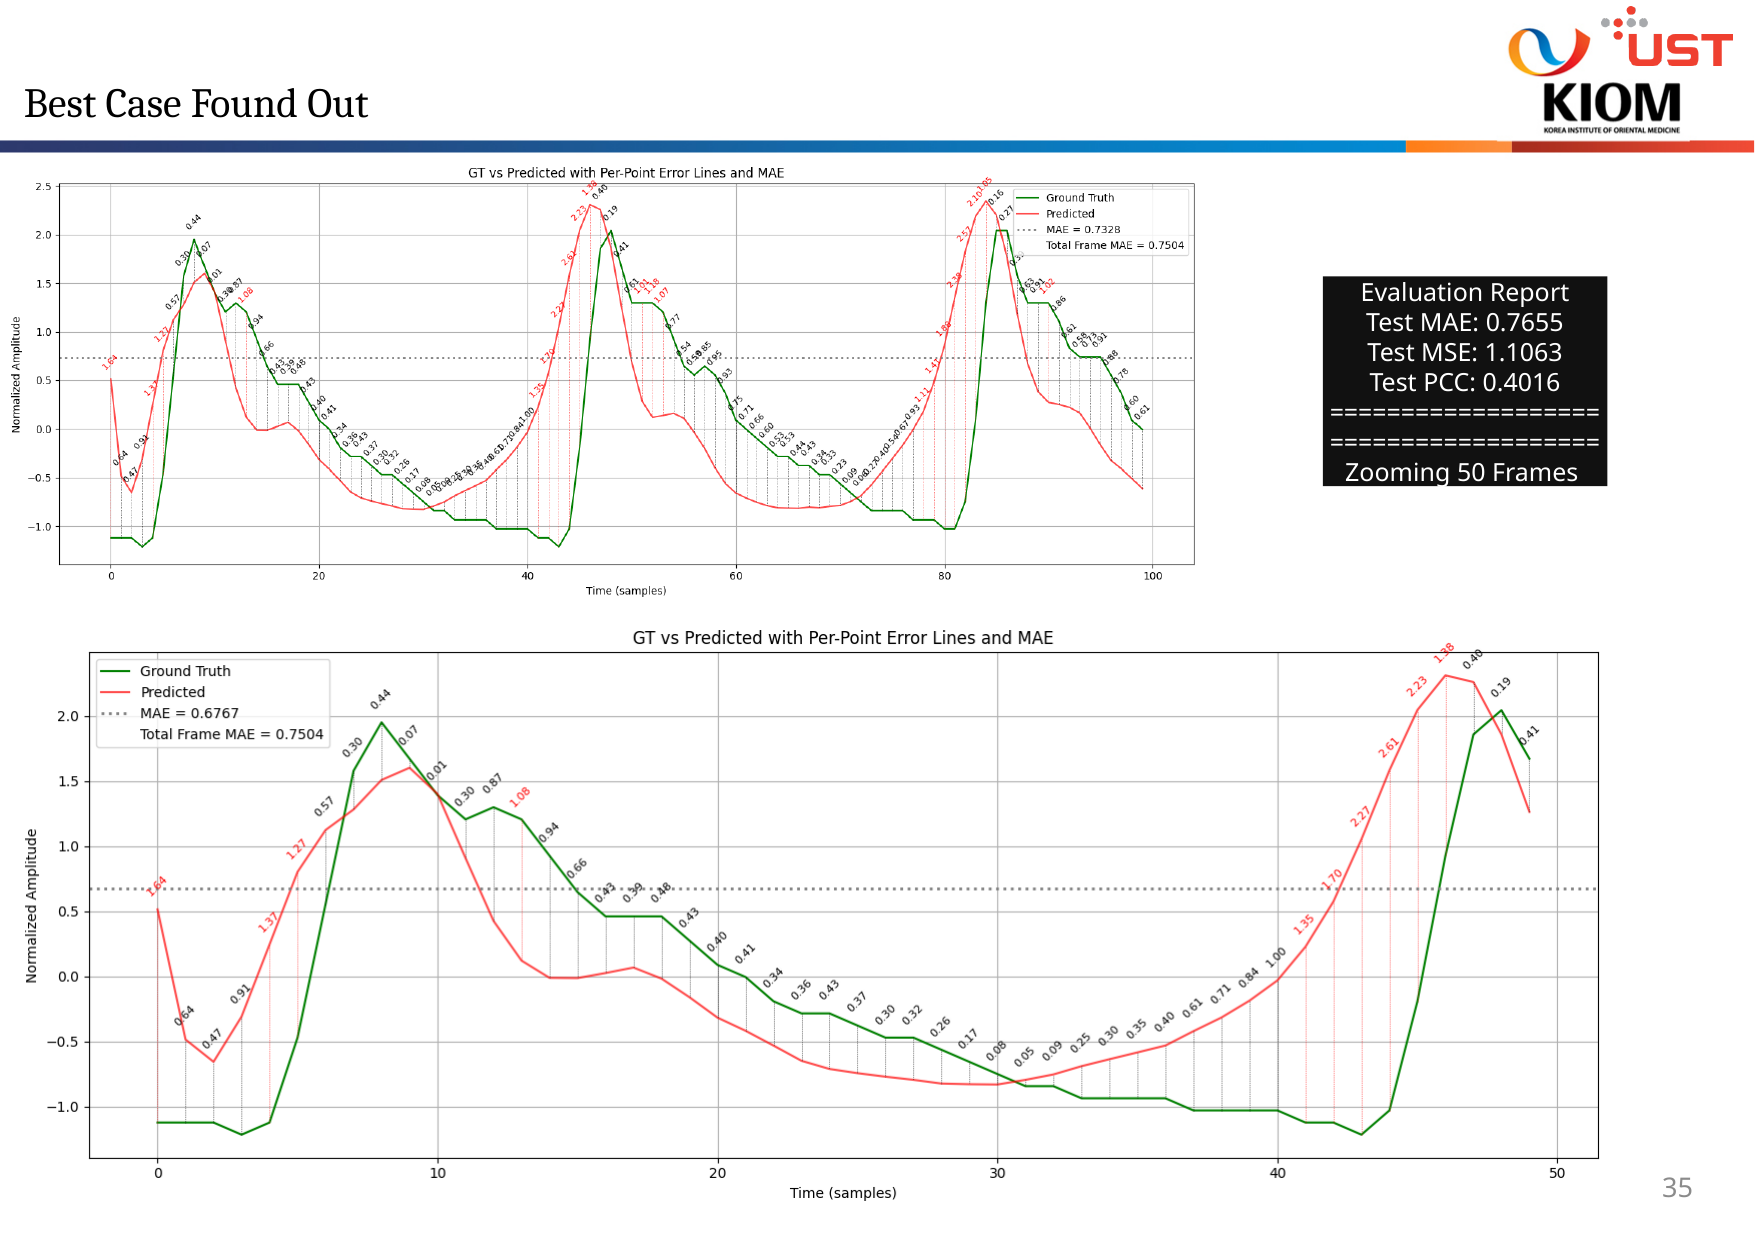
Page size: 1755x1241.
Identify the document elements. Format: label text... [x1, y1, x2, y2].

text_box Evaluation Report Test MAE: 0.7655 Test MSE: 1.1063 Test PCC: 0.4016 ======================================Zooming 50 Frames [1322, 276, 1608, 487]
text_box 34 [1609, 1155, 1710, 1222]
picture [0, 0, 1755, 1241]
text_box Best Case Found Out [0, 43, 1367, 134]
